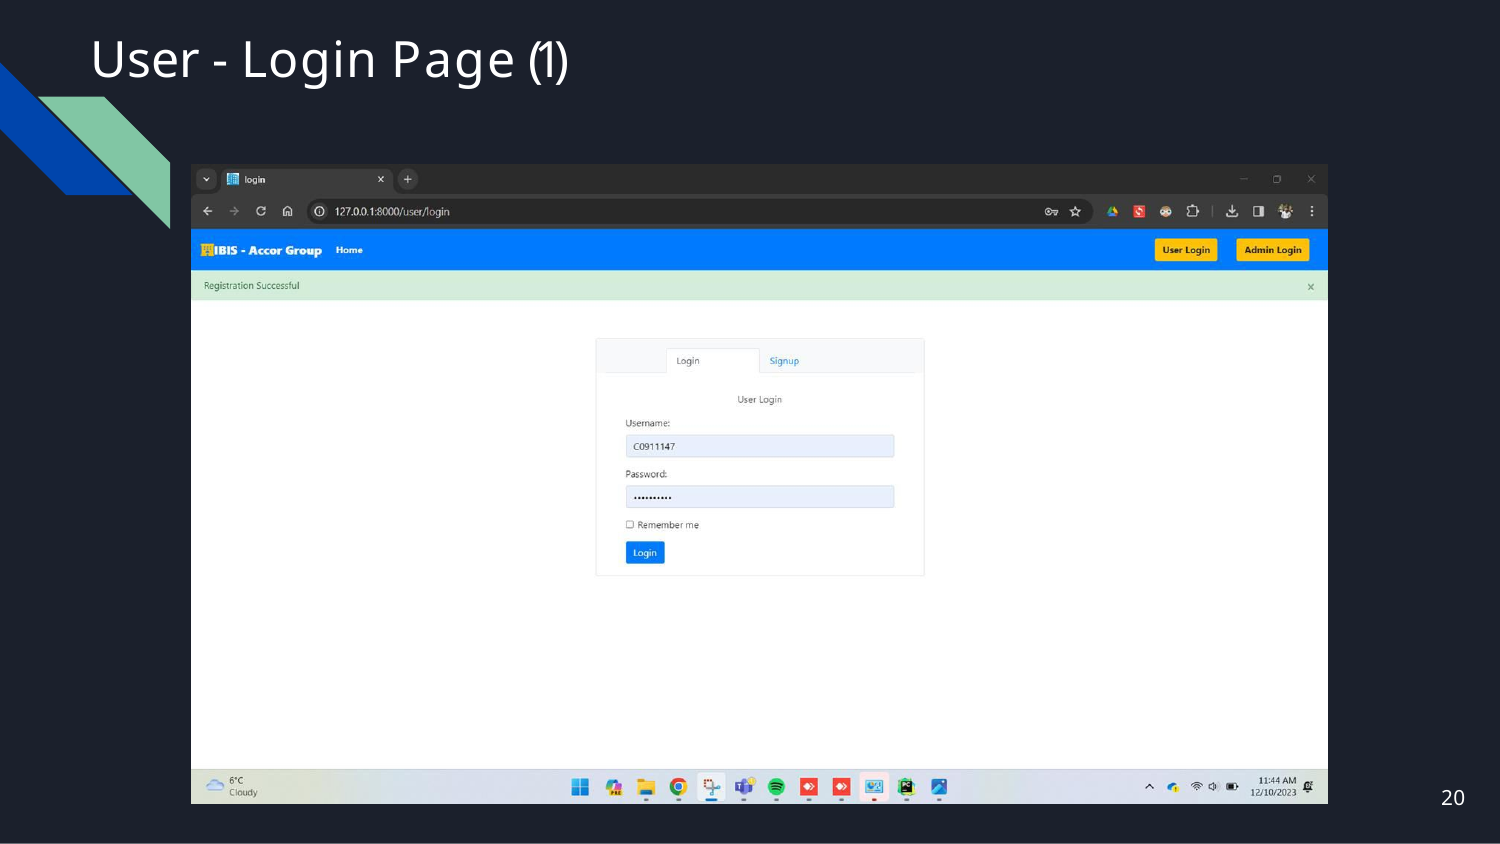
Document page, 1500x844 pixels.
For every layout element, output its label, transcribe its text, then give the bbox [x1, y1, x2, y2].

title User - Login Page (1) [88, 25, 596, 169]
slide_number 20 [1434, 782, 1472, 844]
picture [191, 164, 1328, 804]
